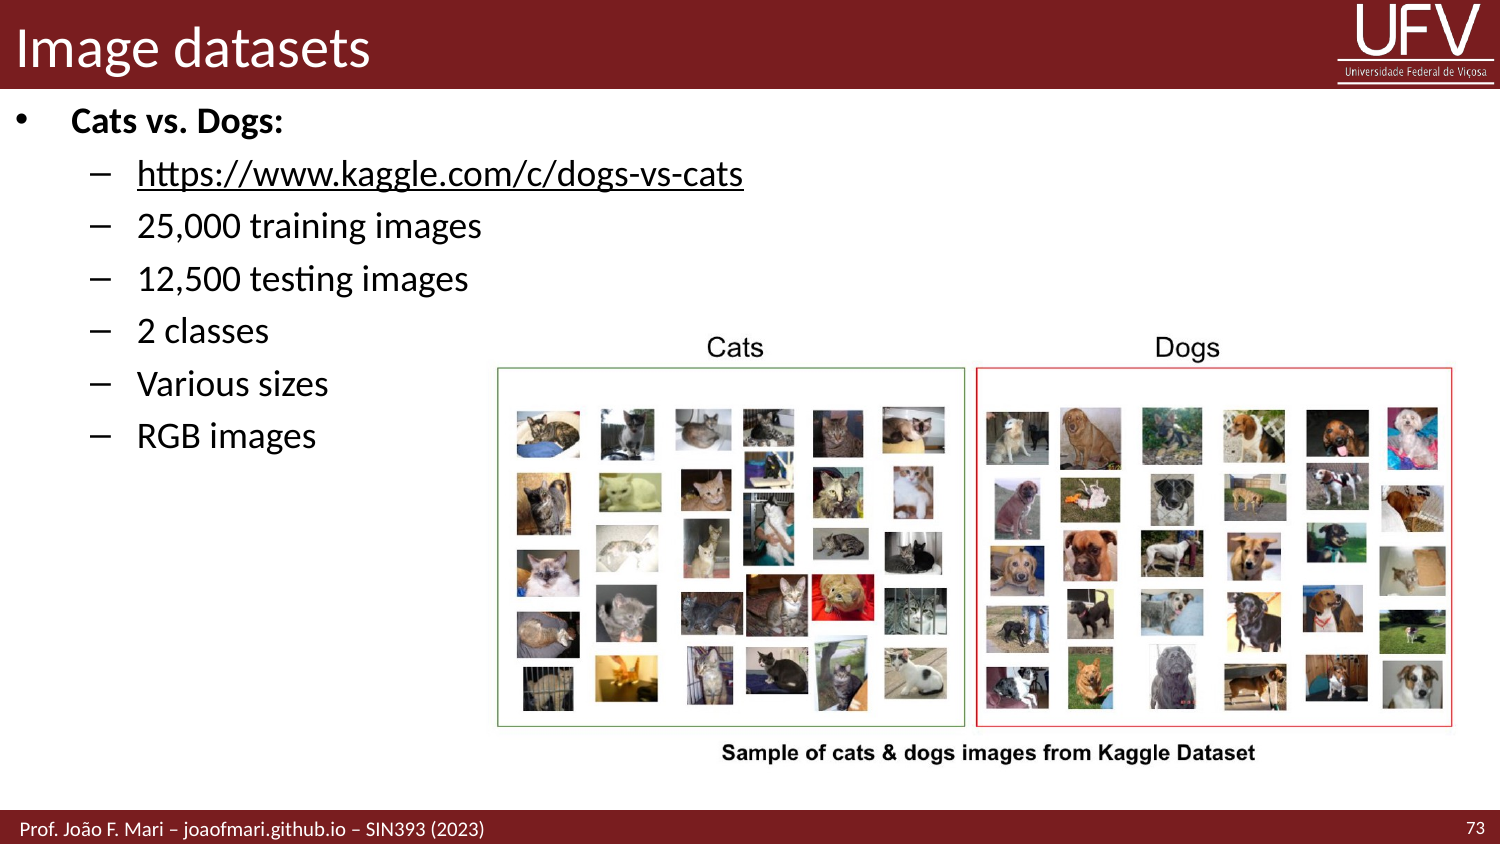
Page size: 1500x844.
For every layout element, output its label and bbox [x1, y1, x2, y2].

list [0, 88, 1500, 812]
slide_number [1328, 811, 1500, 844]
title [0, 0, 1500, 88]
picture [479, 327, 1472, 777]
footer [0, 812, 1034, 844]
